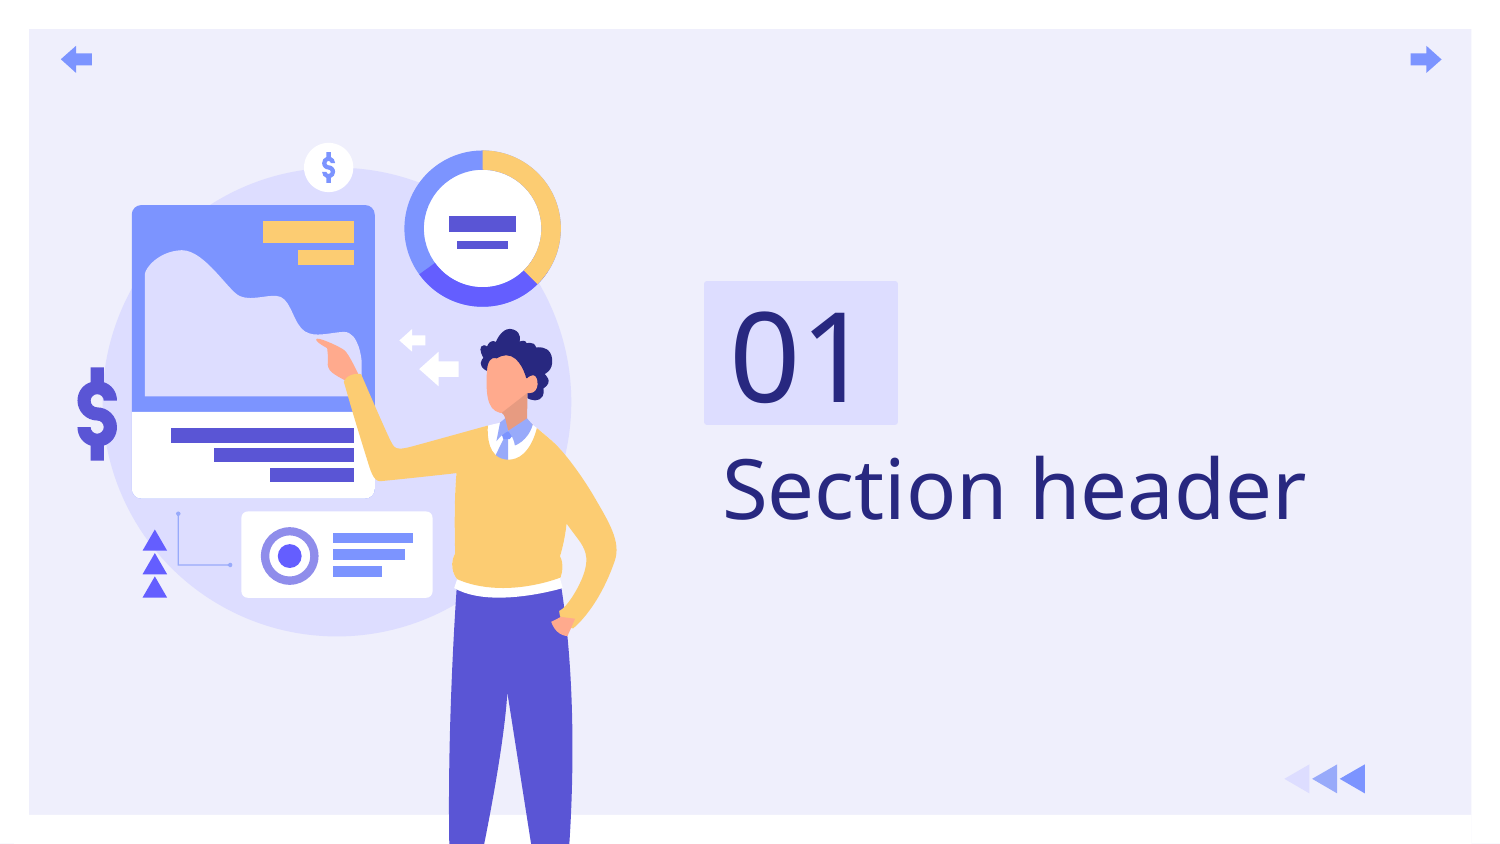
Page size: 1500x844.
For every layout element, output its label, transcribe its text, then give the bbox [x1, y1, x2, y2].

title Section header [707, 421, 1383, 577]
text_box [1410, 45, 1442, 73]
text_box [60, 45, 92, 73]
title 01 [704, 281, 898, 425]
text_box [77, 142, 622, 844]
